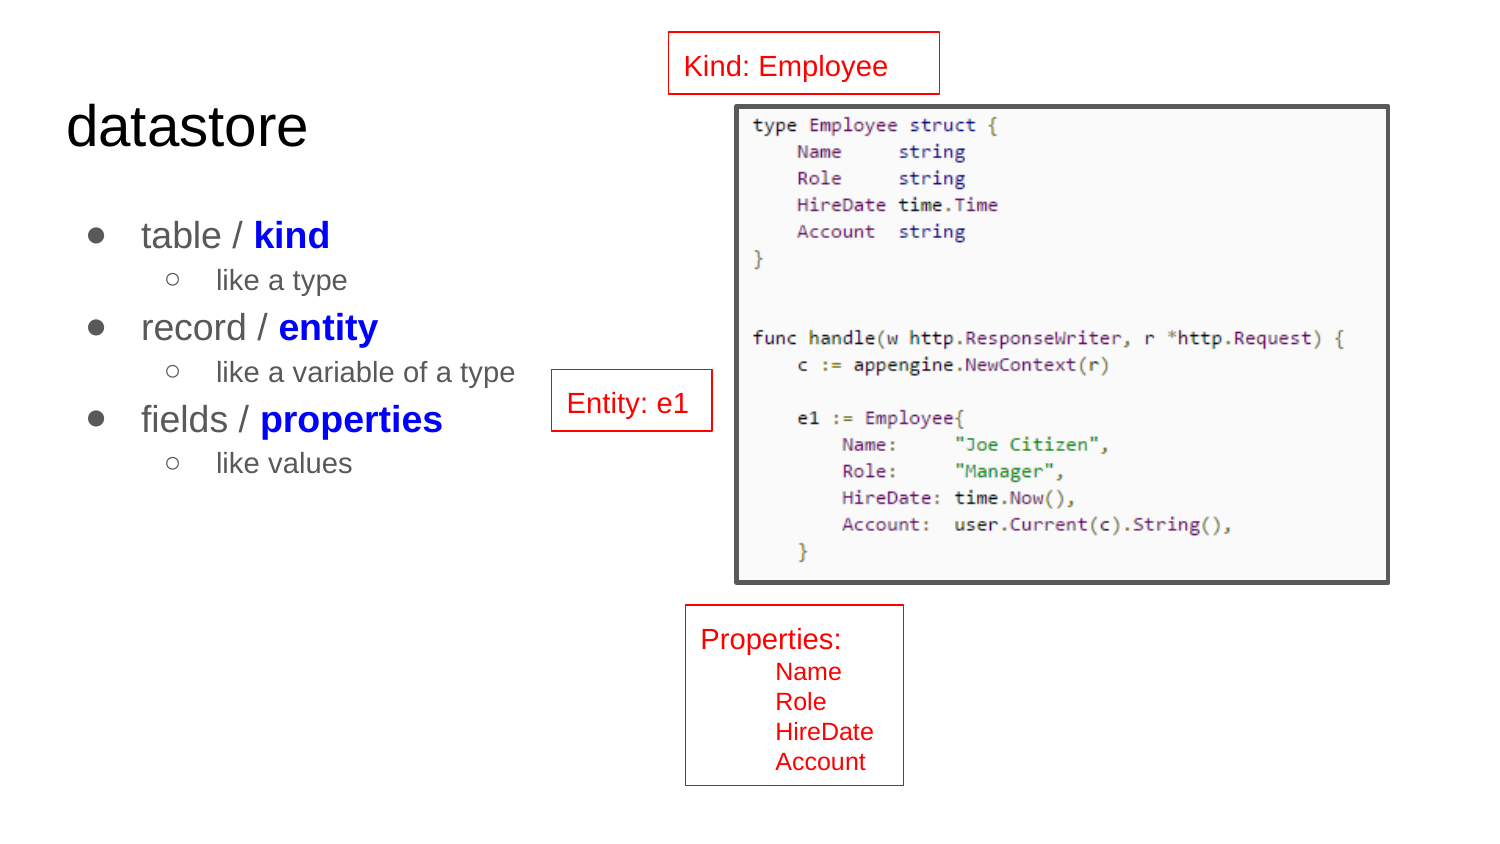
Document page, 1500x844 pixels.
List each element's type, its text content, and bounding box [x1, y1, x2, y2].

text_box Entity: e1 [551, 369, 712, 432]
list table / kind like a type record / entity like a variable of a type fields / properties like values [51, 189, 1449, 750]
text_box Properties: Name Role HireDate Account [685, 605, 904, 786]
text_box Kind: Employee [668, 32, 940, 94]
picture [738, 108, 1386, 581]
title datastore [51, 72, 1449, 167]
